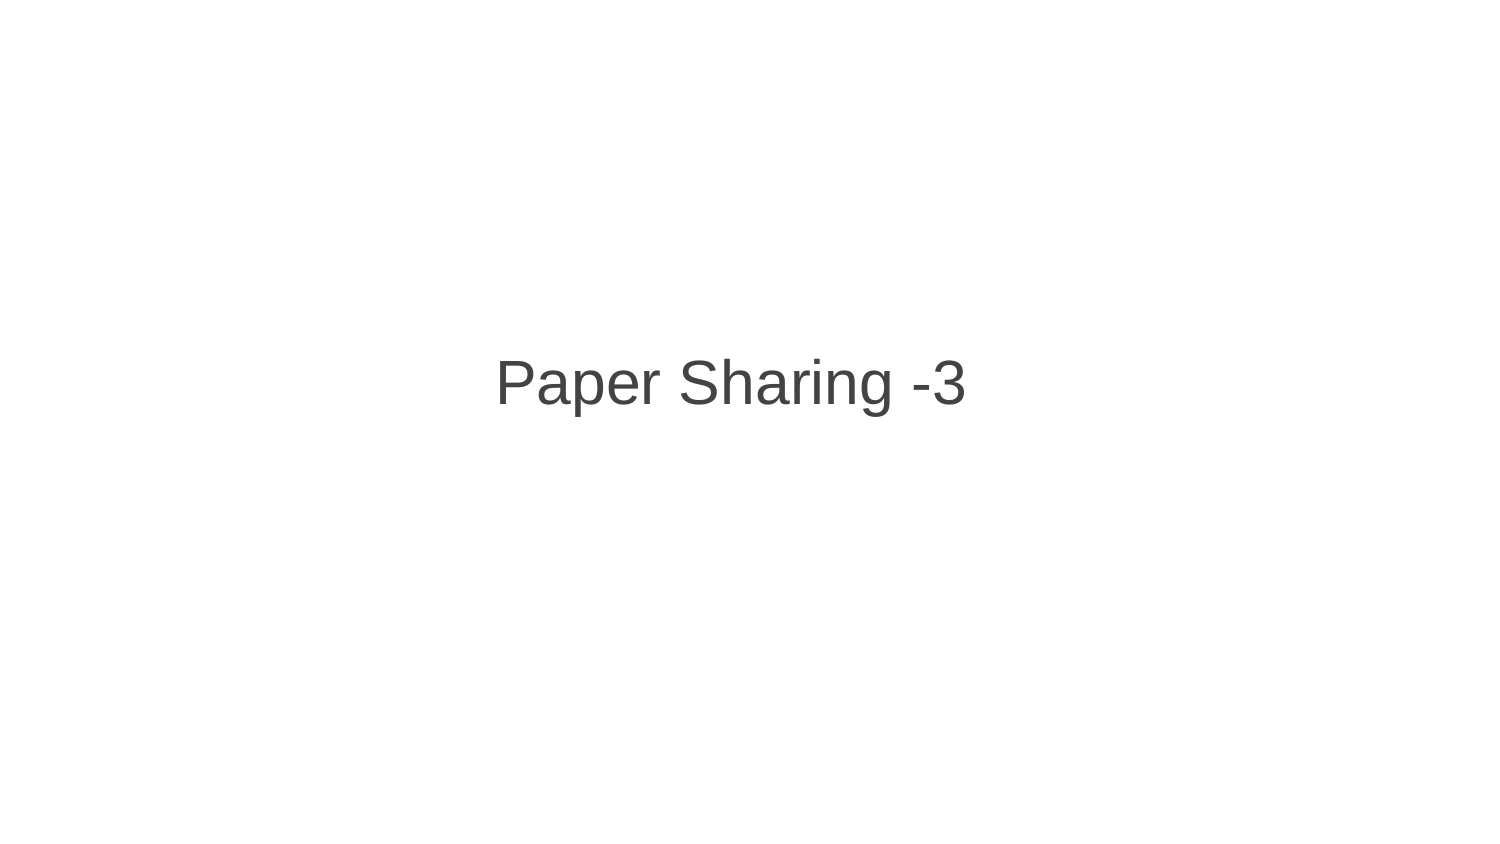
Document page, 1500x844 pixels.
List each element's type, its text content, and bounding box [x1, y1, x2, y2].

text_box Paper Sharing -3 [480, 334, 983, 500]
